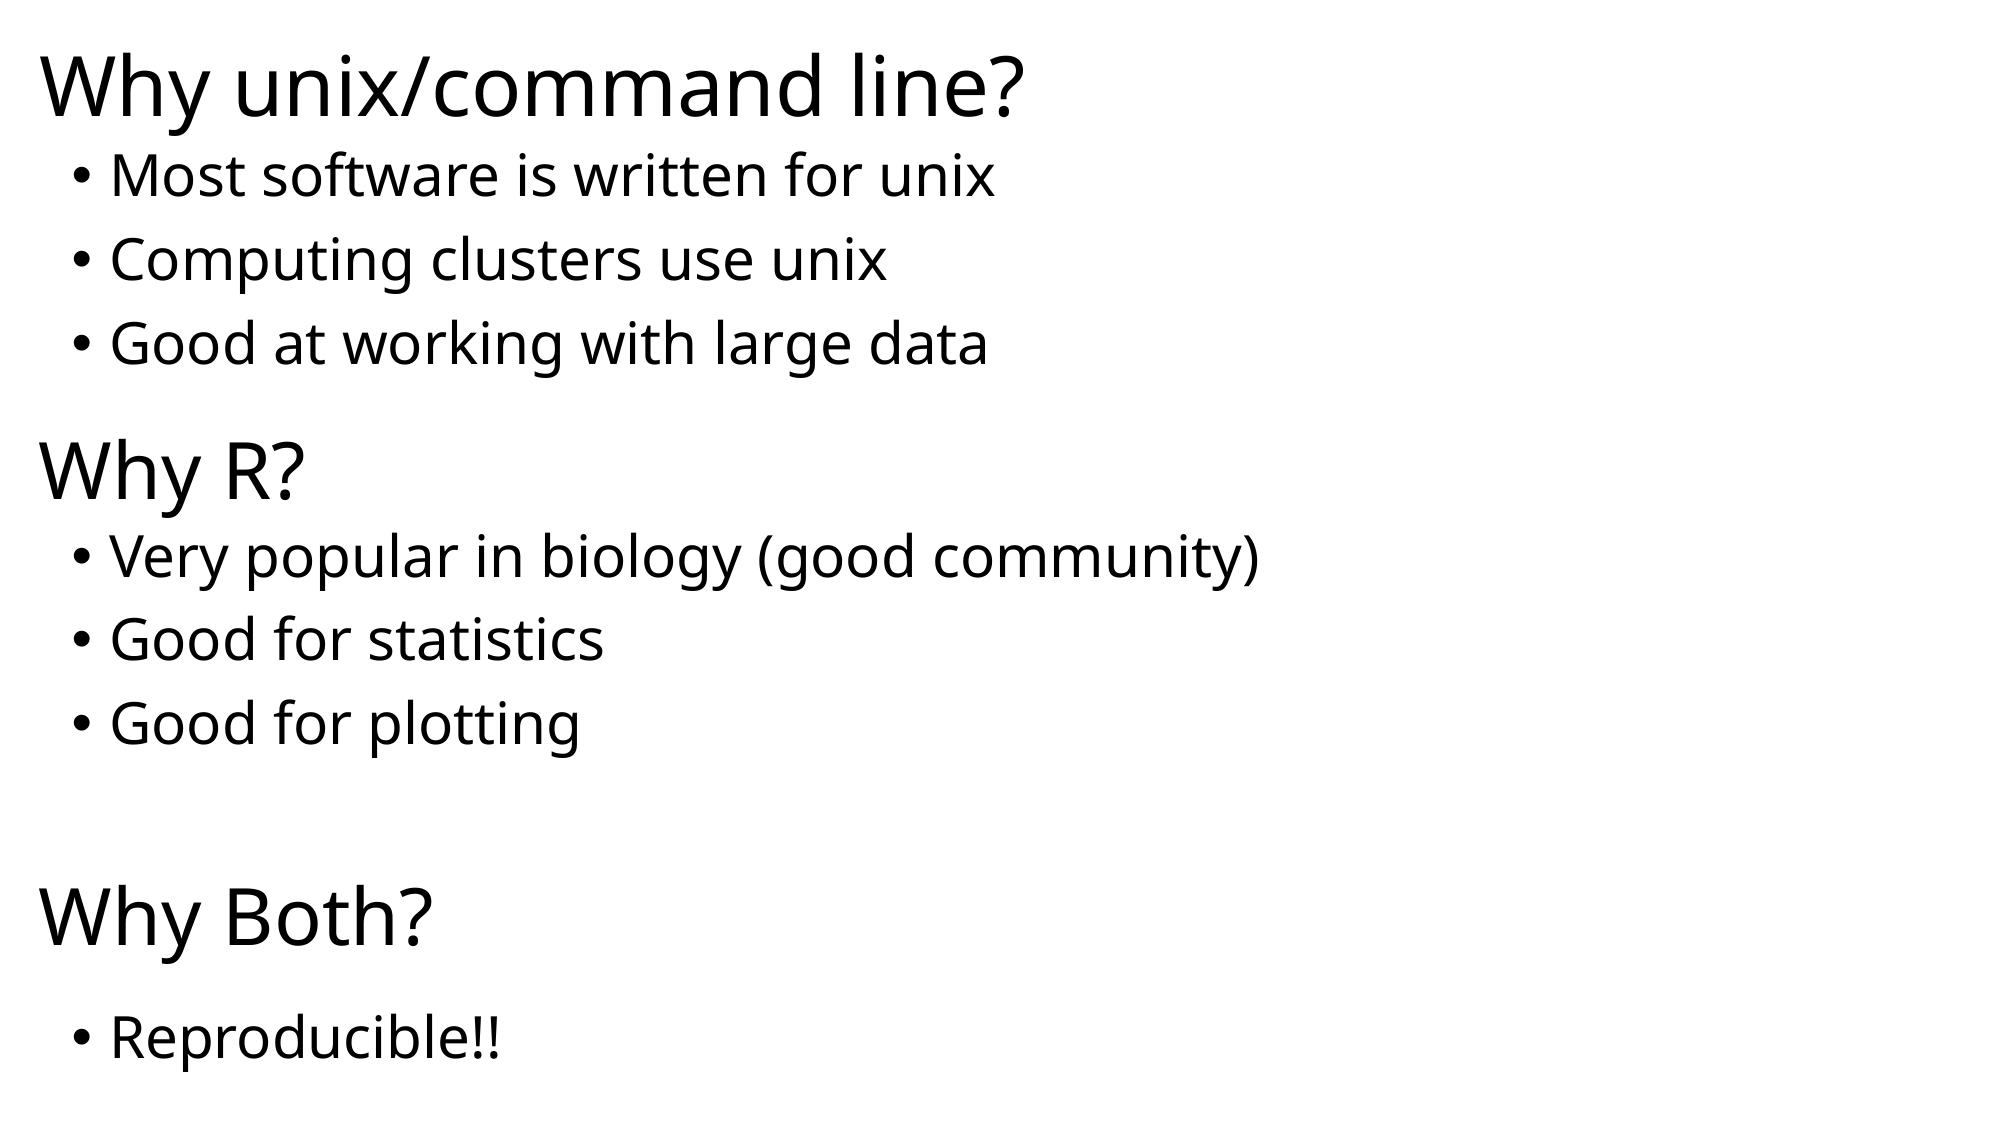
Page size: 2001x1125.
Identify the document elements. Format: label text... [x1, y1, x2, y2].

text_box Reproducible!! [56, 1000, 1863, 1125]
text_box Very popular in biology (good community) Good for statistics Good for plotting [56, 519, 1863, 816]
text_box Why R? [24, 365, 1749, 583]
list Most software is written for unix Computing clusters use unix Good at working with large data [56, 139, 1863, 423]
text_box Why Both? [24, 811, 1749, 1029]
title Why unix/command line? [24, 0, 1750, 199]
